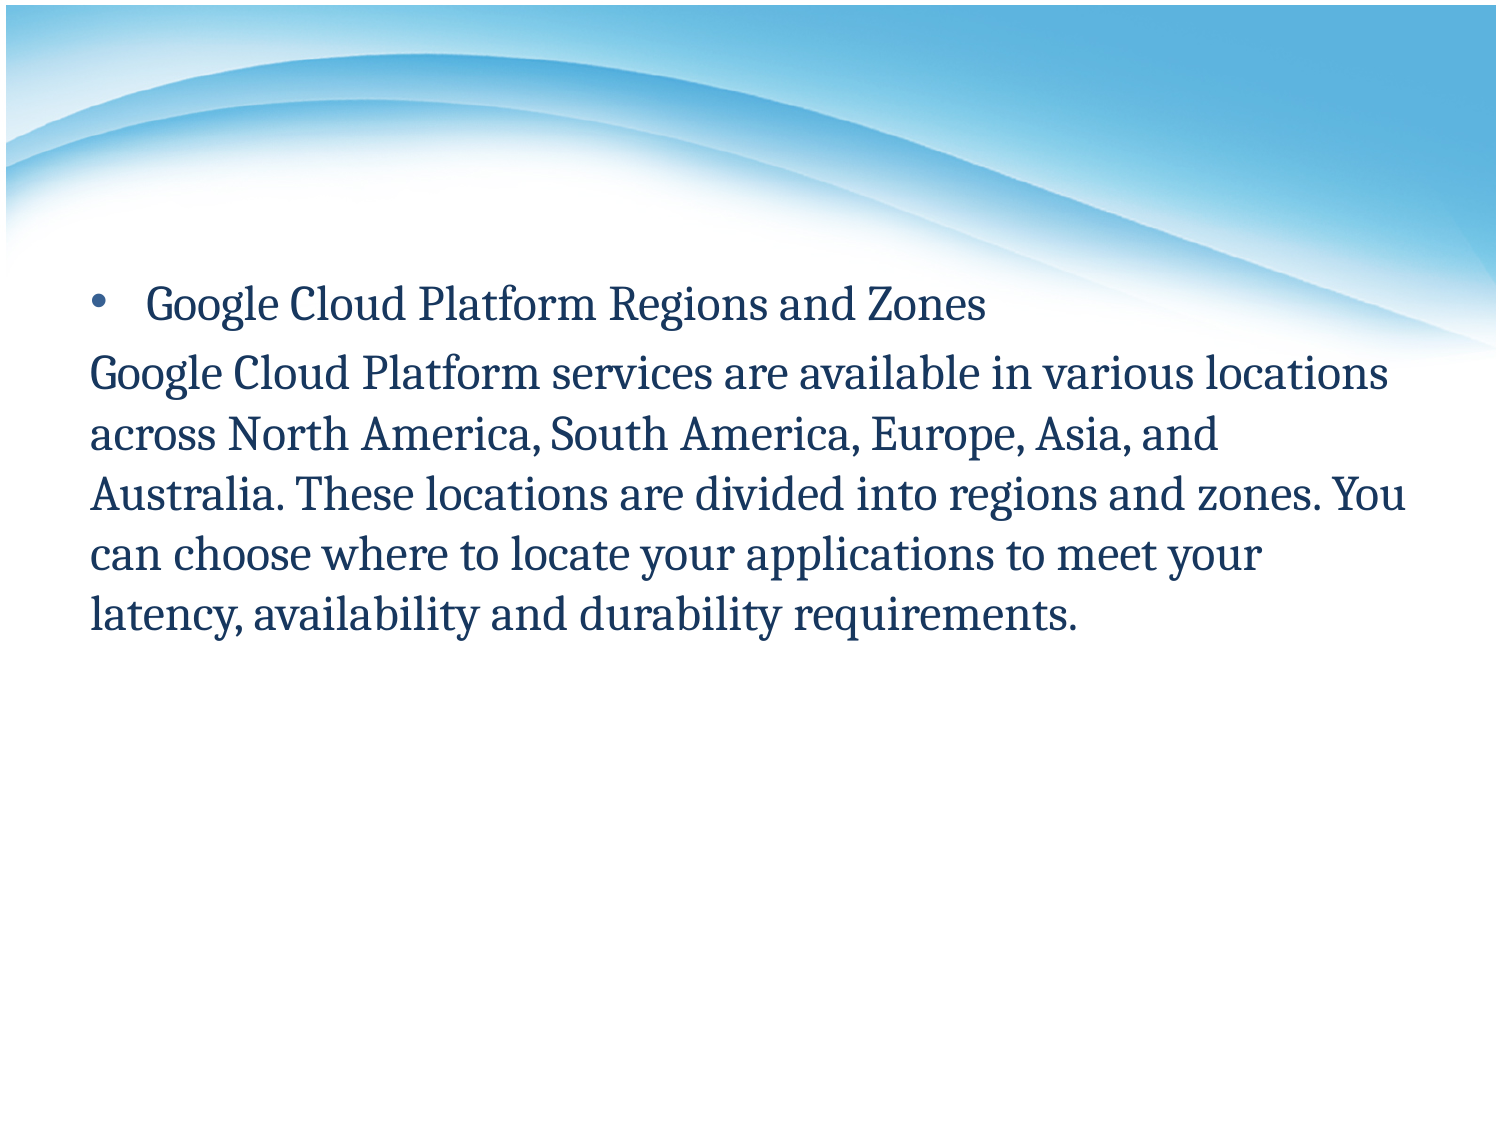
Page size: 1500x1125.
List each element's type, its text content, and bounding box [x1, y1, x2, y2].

picture [0, 0, 1500, 1125]
list Google Cloud Platform Regions and Zones Google Cloud Platform services are available in various locations across North America, South America, Europe, Asia, and Australia. These locations are divided into regions and zones. You can choose where to locate your applications to meet your latency, availability and durability requirements. [75, 262, 1425, 1005]
